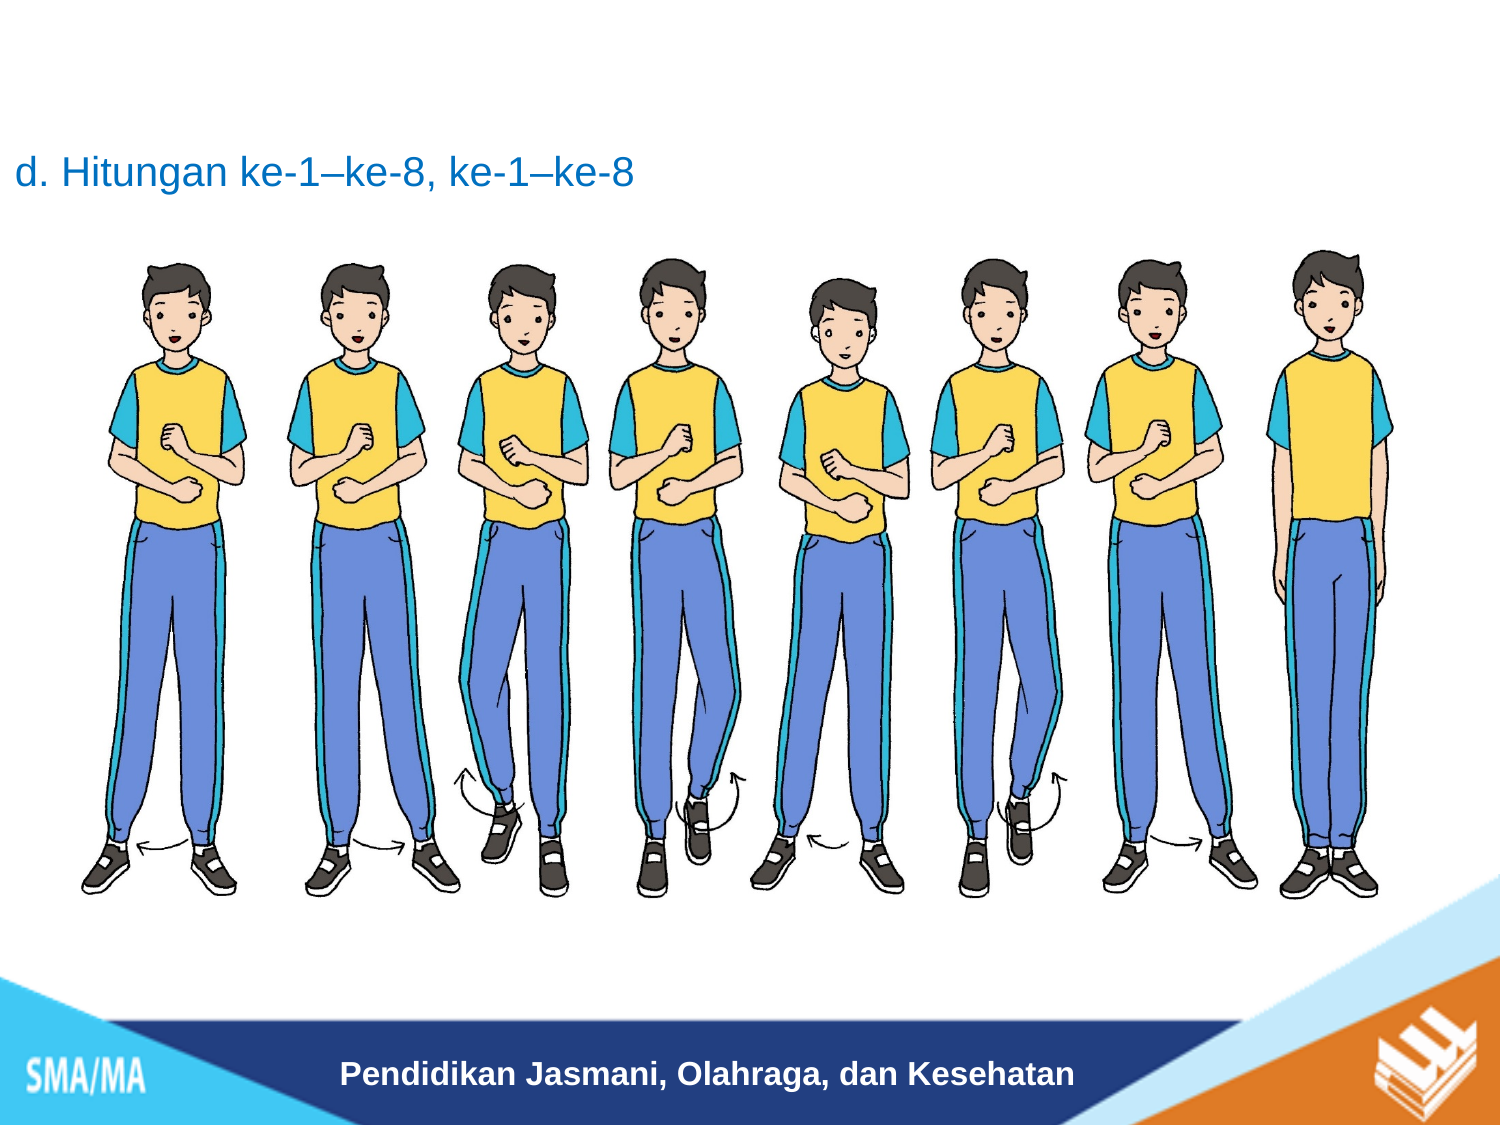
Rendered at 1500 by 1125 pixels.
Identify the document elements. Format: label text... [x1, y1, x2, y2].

picture [0, 248, 1500, 1125]
text_box d. Hitungan ke-1–ke-8, ke-1–ke-8 [0, 121, 789, 220]
